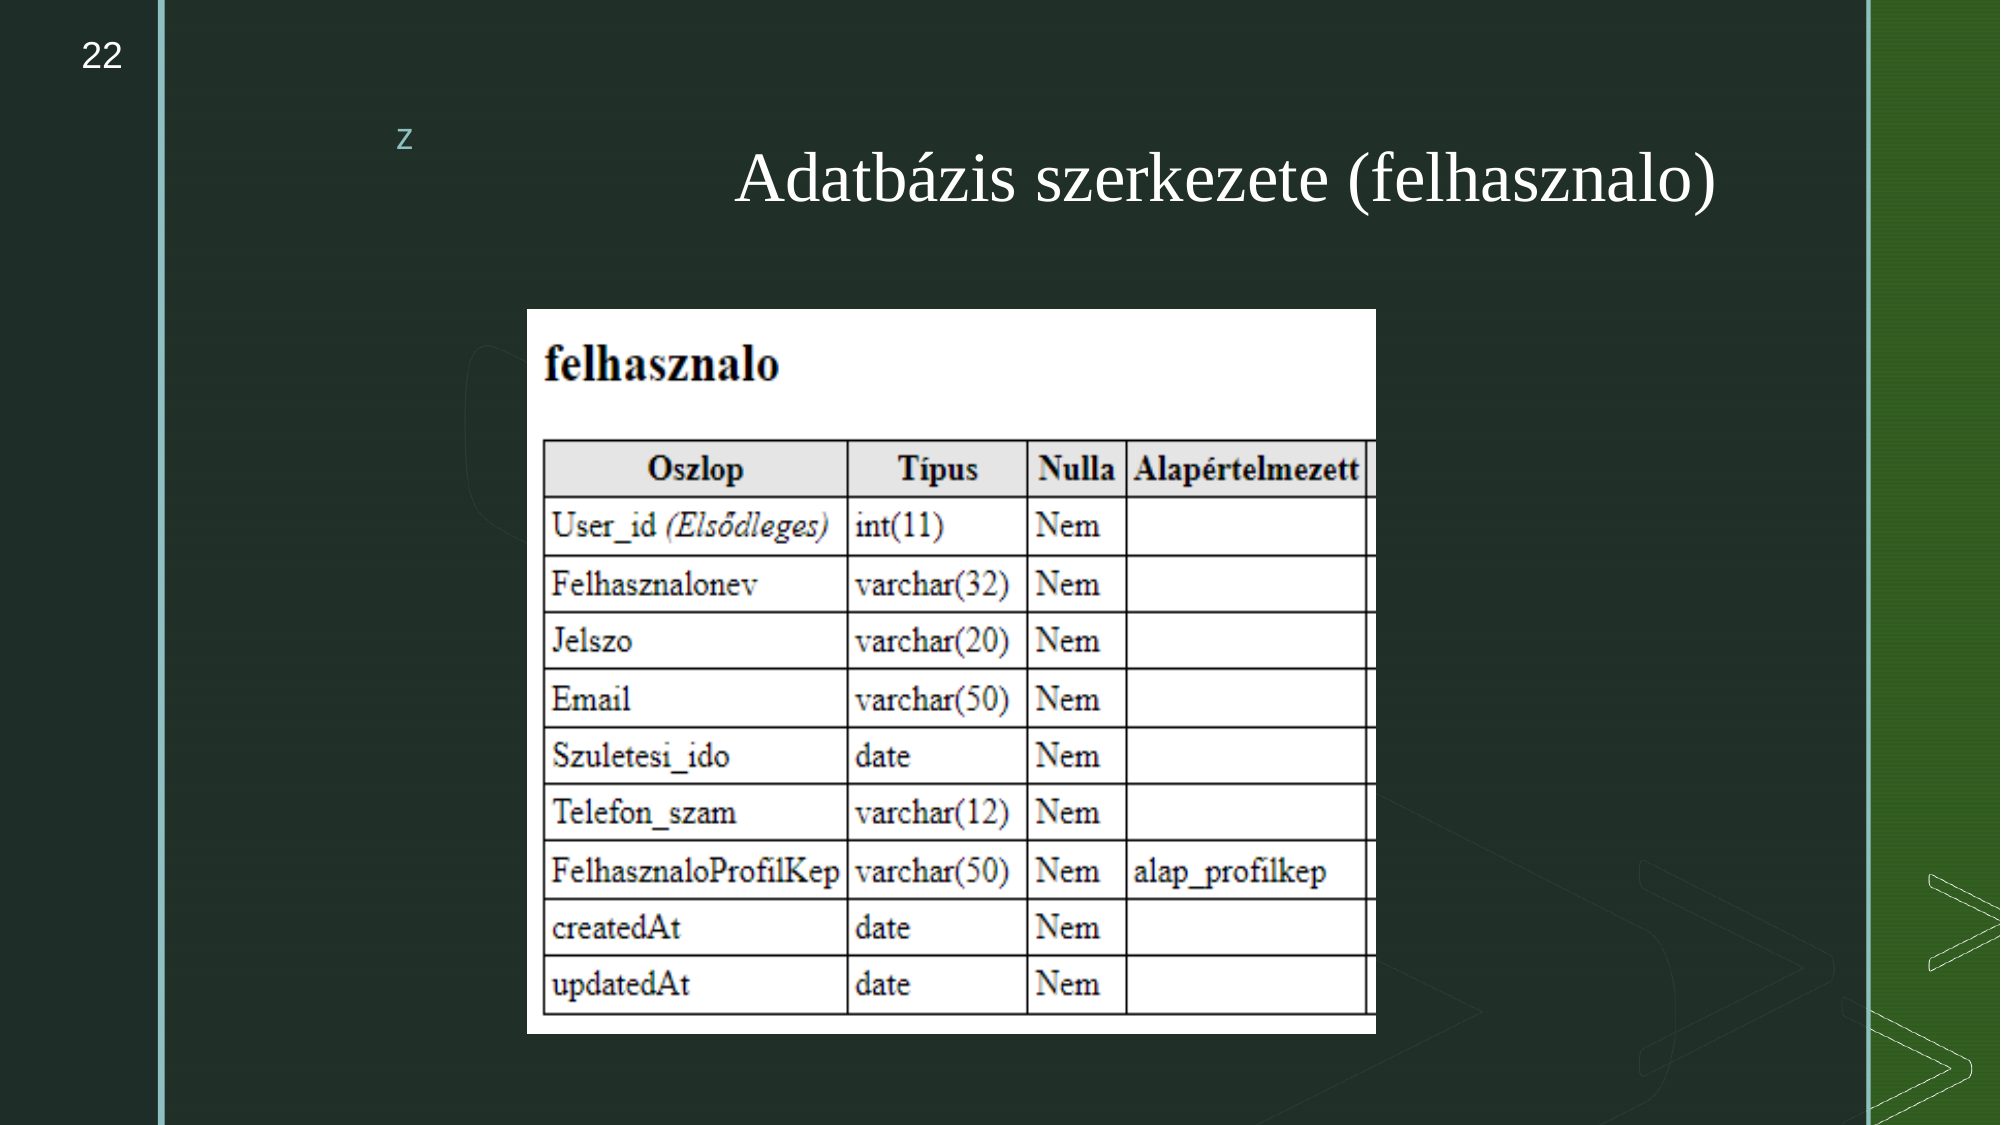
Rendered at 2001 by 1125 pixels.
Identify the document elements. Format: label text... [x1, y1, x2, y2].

picture [527, 308, 1377, 1035]
picture [1871, 0, 2000, 1125]
title Adatbázis szerkezete (felhasznalo) [428, 132, 1734, 310]
text_box [137, 573, 168, 679]
slide_number 22 [25, 26, 131, 80]
